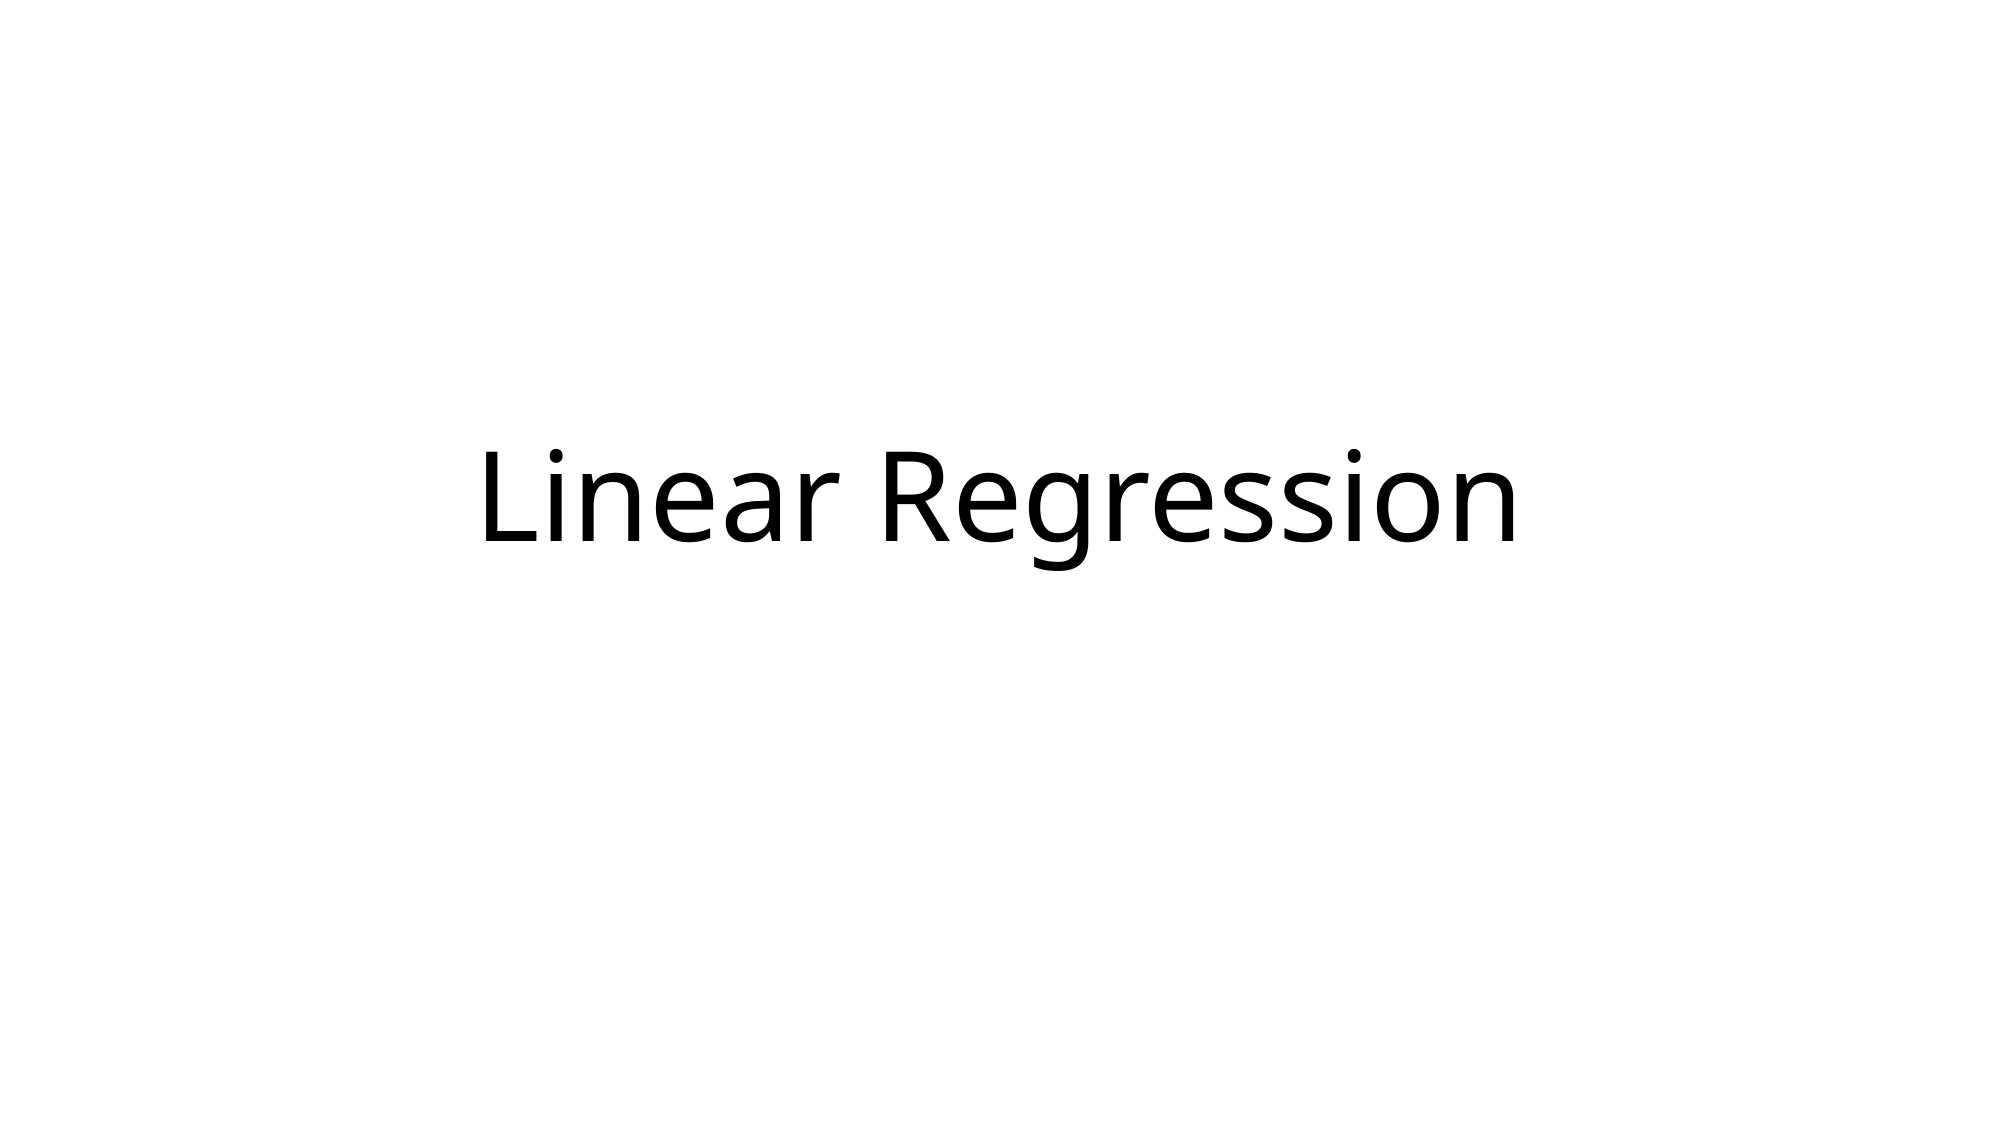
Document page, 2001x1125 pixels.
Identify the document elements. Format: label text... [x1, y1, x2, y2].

title Linear Regression [249, 184, 1750, 576]
